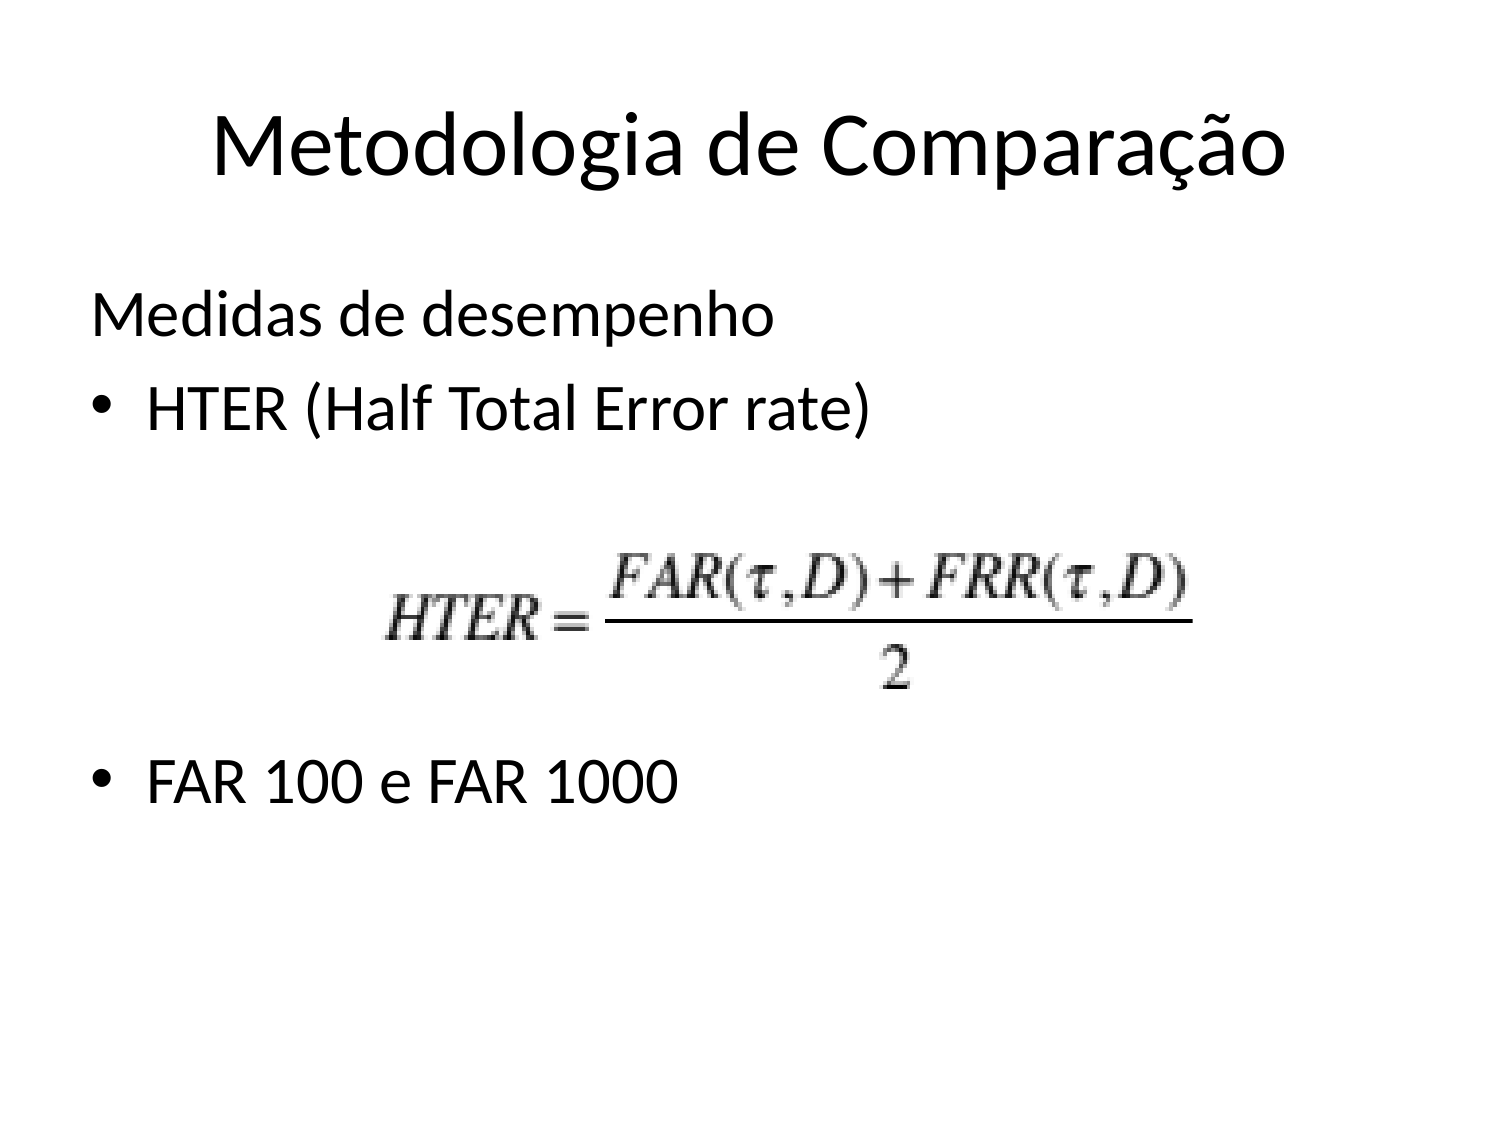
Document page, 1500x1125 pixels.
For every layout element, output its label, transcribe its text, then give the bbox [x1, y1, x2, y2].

title Metodologia de Comparação [75, 45, 1425, 233]
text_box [373, 537, 1193, 699]
list Medidas de desempenho HTER (Half Total Error rate) FAR 100 e FAR 1000 [75, 262, 1425, 1005]
